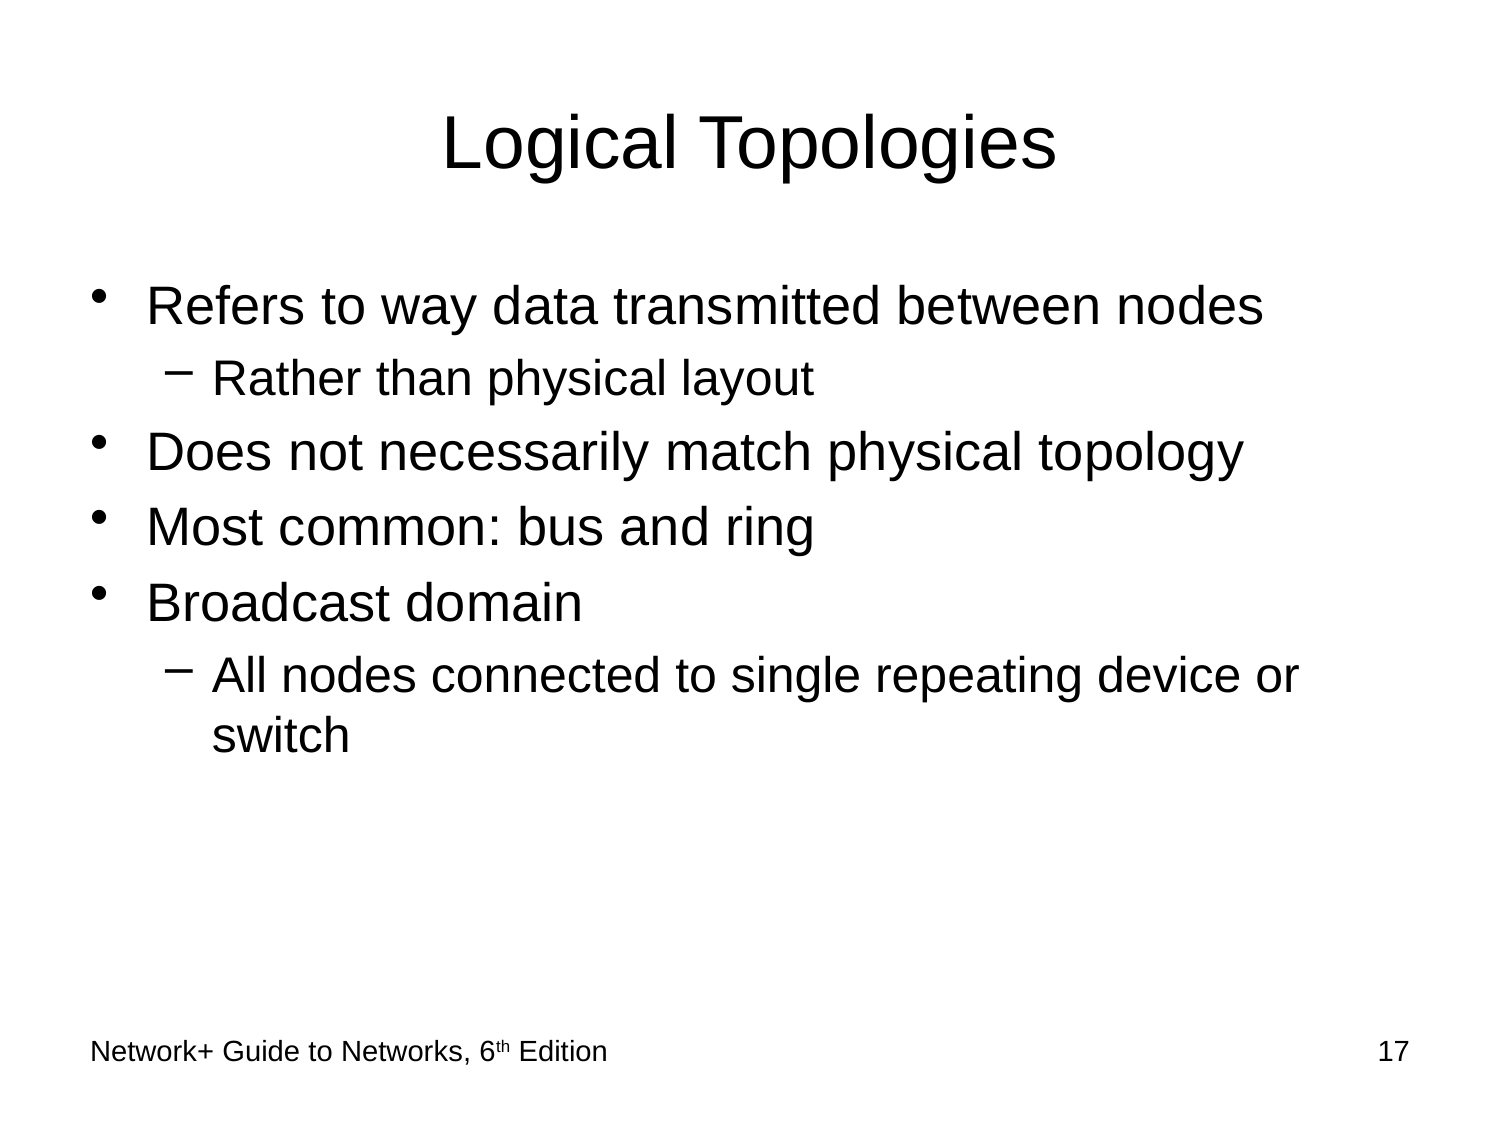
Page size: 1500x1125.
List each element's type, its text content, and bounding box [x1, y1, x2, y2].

slide_number 17 [1074, 1024, 1426, 1103]
footer Network+ Guide to Networks, 6th Edition [74, 1024, 988, 1103]
list Refers to way data transmitted between nodes Rather than physical layout Does not necessarily match physical topology Most common: bus and ring Broadcast domain All nodes connected to single repeating device or switch [75, 262, 1425, 1005]
title Logical Topologies [75, 45, 1425, 233]
